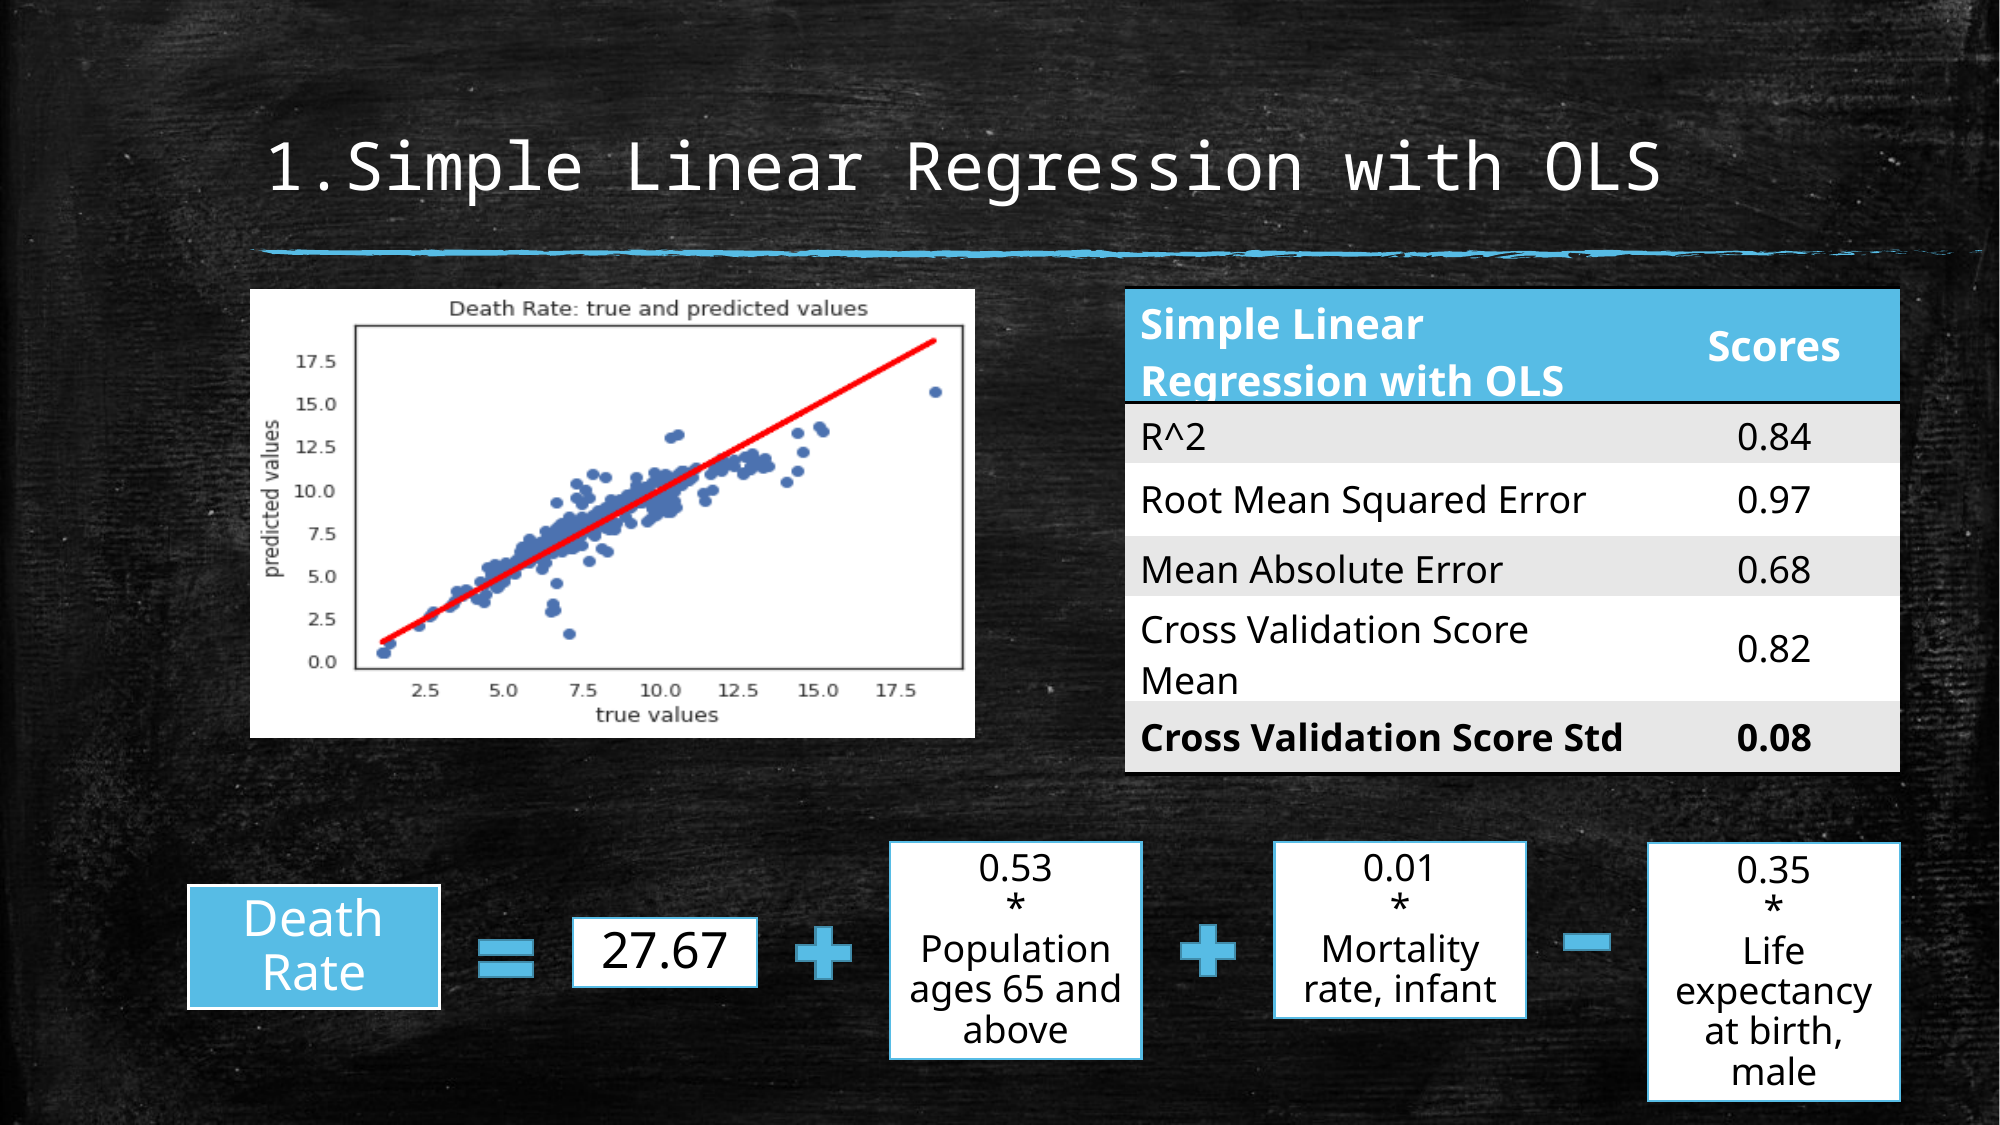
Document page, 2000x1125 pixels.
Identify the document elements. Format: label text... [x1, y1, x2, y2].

table_cell 0.97 [1649, 463, 1900, 536]
table_cell 0.68 [1649, 536, 1900, 596]
table_header Scores [1649, 289, 1900, 401]
table_cell 0.82 [1649, 596, 1900, 701]
table_cell 0.84 [1649, 404, 1900, 463]
table_cell Mean Absolute Error [1125, 536, 1649, 596]
table_cell R^2 [1125, 404, 1649, 463]
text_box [188, 837, 1900, 1063]
table_cell Root Mean Squared Error [1125, 463, 1649, 536]
table_cell Cross Validation Score Mean [1125, 596, 1649, 701]
picture [250, 289, 975, 738]
table_cell 0.08 [1649, 701, 1900, 772]
table_cell Cross Validation Score Std [1125, 701, 1649, 772]
title 1.Simple Linear Regression with OLS [249, 45, 1750, 213]
table_header Simple Linear Regression with OLS [1125, 289, 1649, 401]
